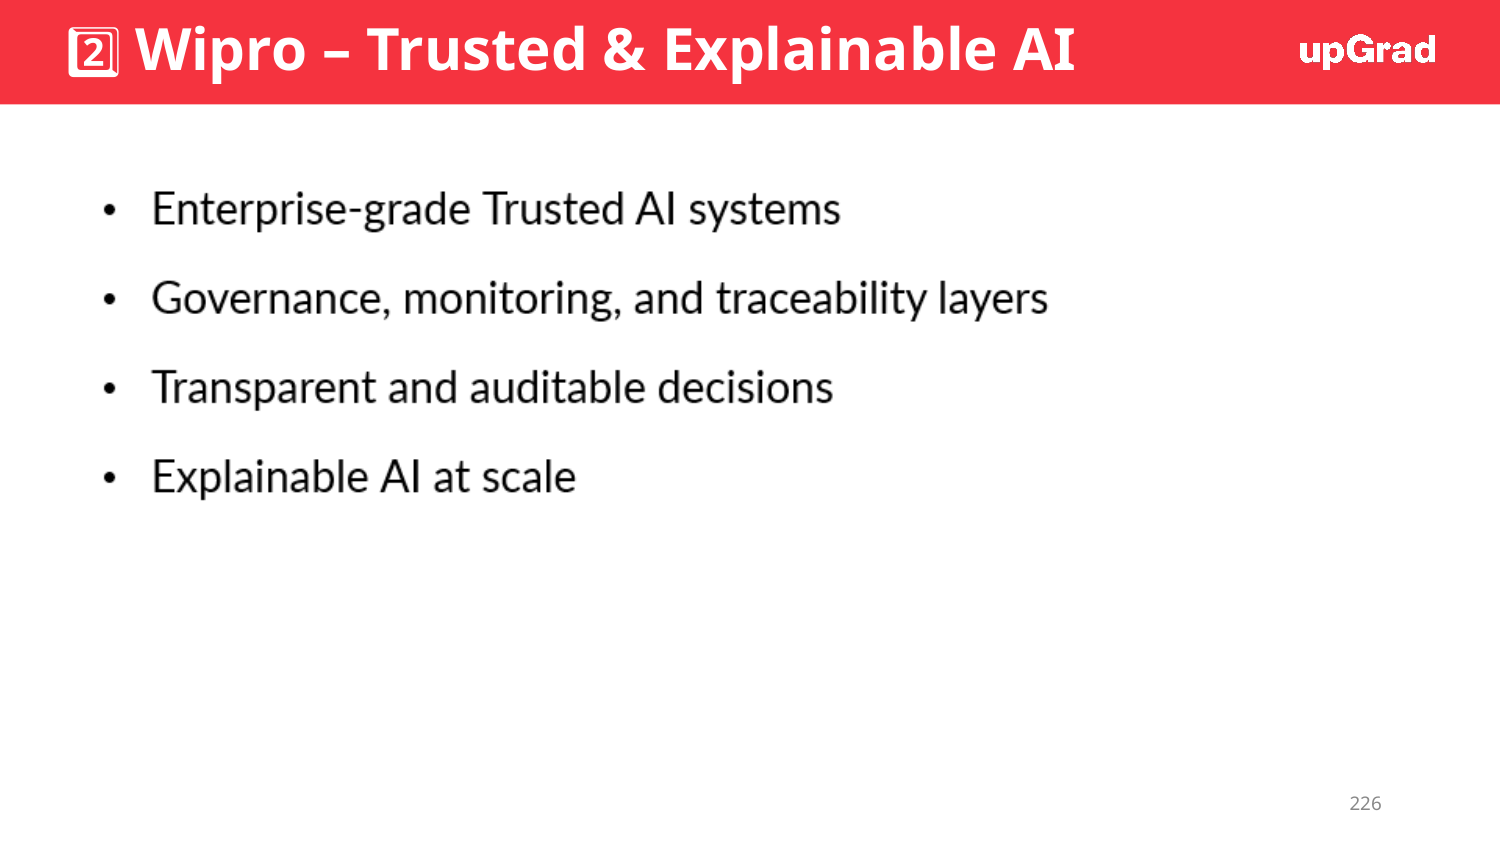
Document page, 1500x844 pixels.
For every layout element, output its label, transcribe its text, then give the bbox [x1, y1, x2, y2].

picture [70, 172, 1195, 516]
picture [1300, 34, 1435, 70]
title 2️⃣ Wipro – Trusted & Explainable AI [51, 20, 1166, 83]
slide_number 226 [1059, 782, 1397, 827]
